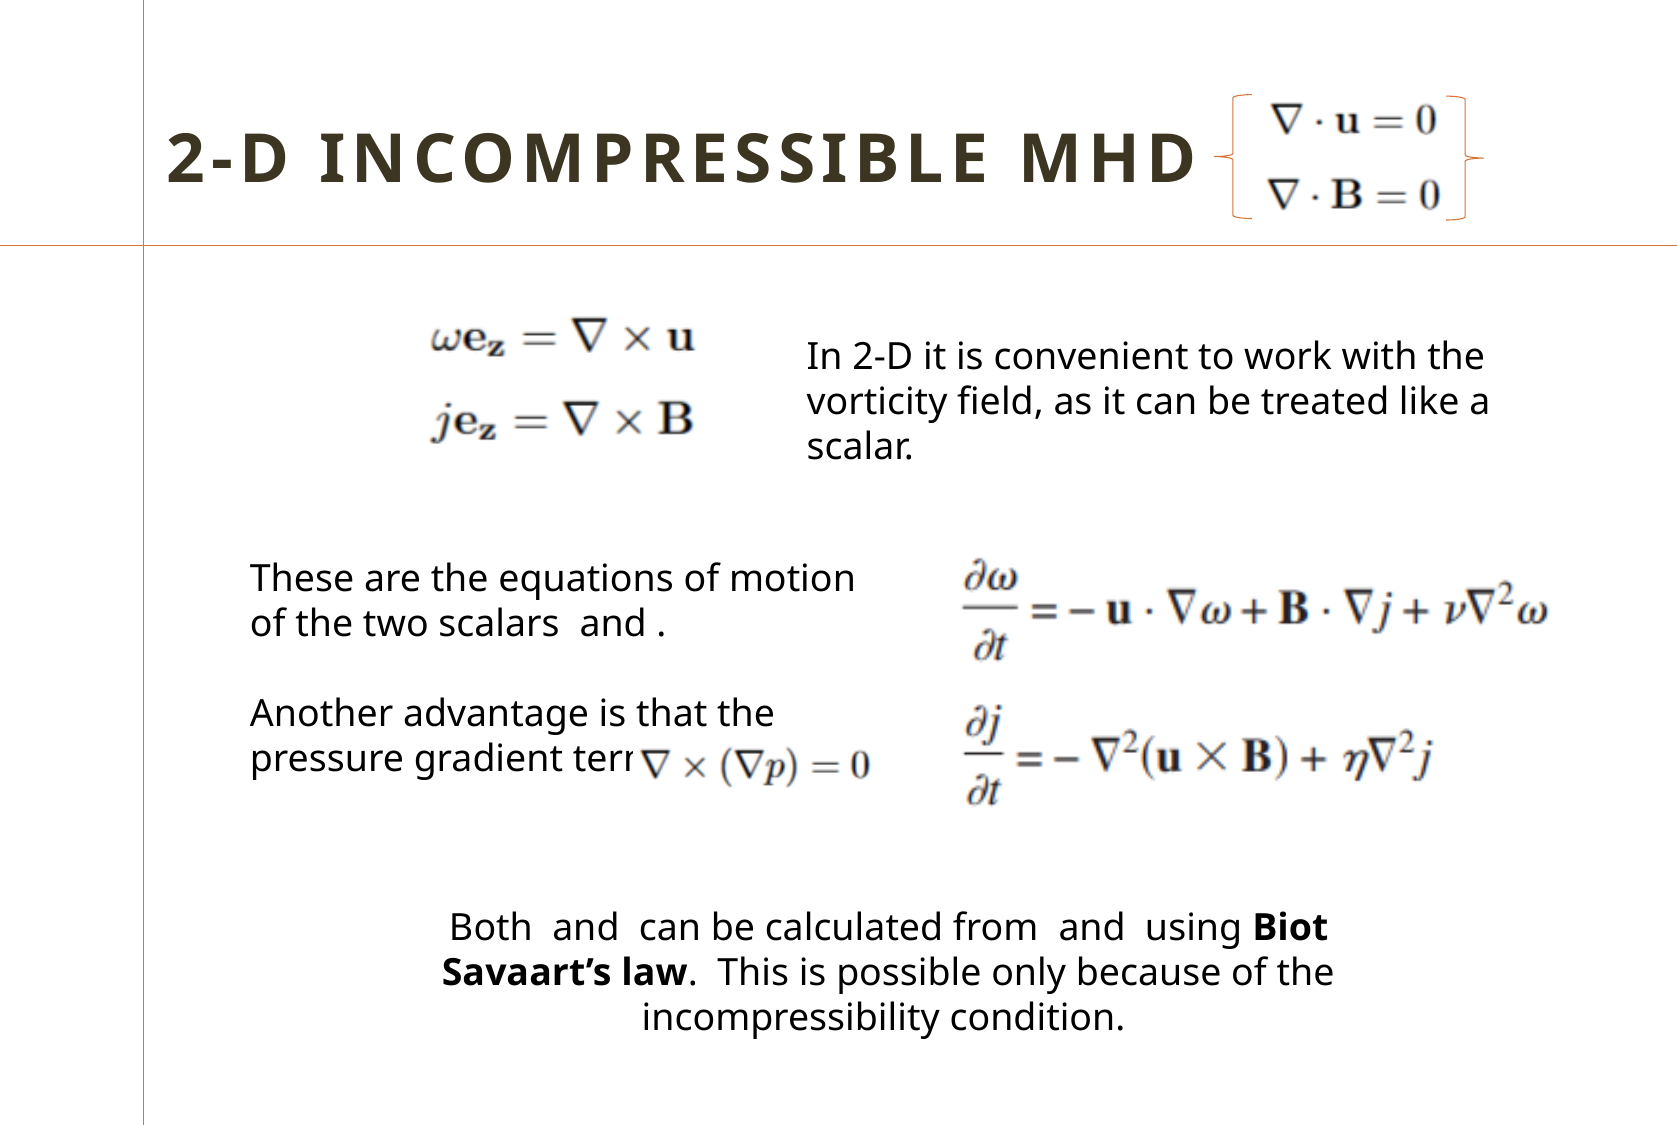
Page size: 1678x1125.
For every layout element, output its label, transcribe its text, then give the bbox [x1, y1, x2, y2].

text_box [235, 546, 889, 835]
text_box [1213, 90, 1485, 220]
picture [420, 313, 703, 461]
picture [946, 547, 1557, 675]
text_box In 2-D it is convenient to work with the vorticity field, as it can be treated like a scalar. [791, 324, 1534, 520]
title 2-D Incompressible MHD [151, 0, 1678, 205]
picture [951, 689, 1443, 817]
